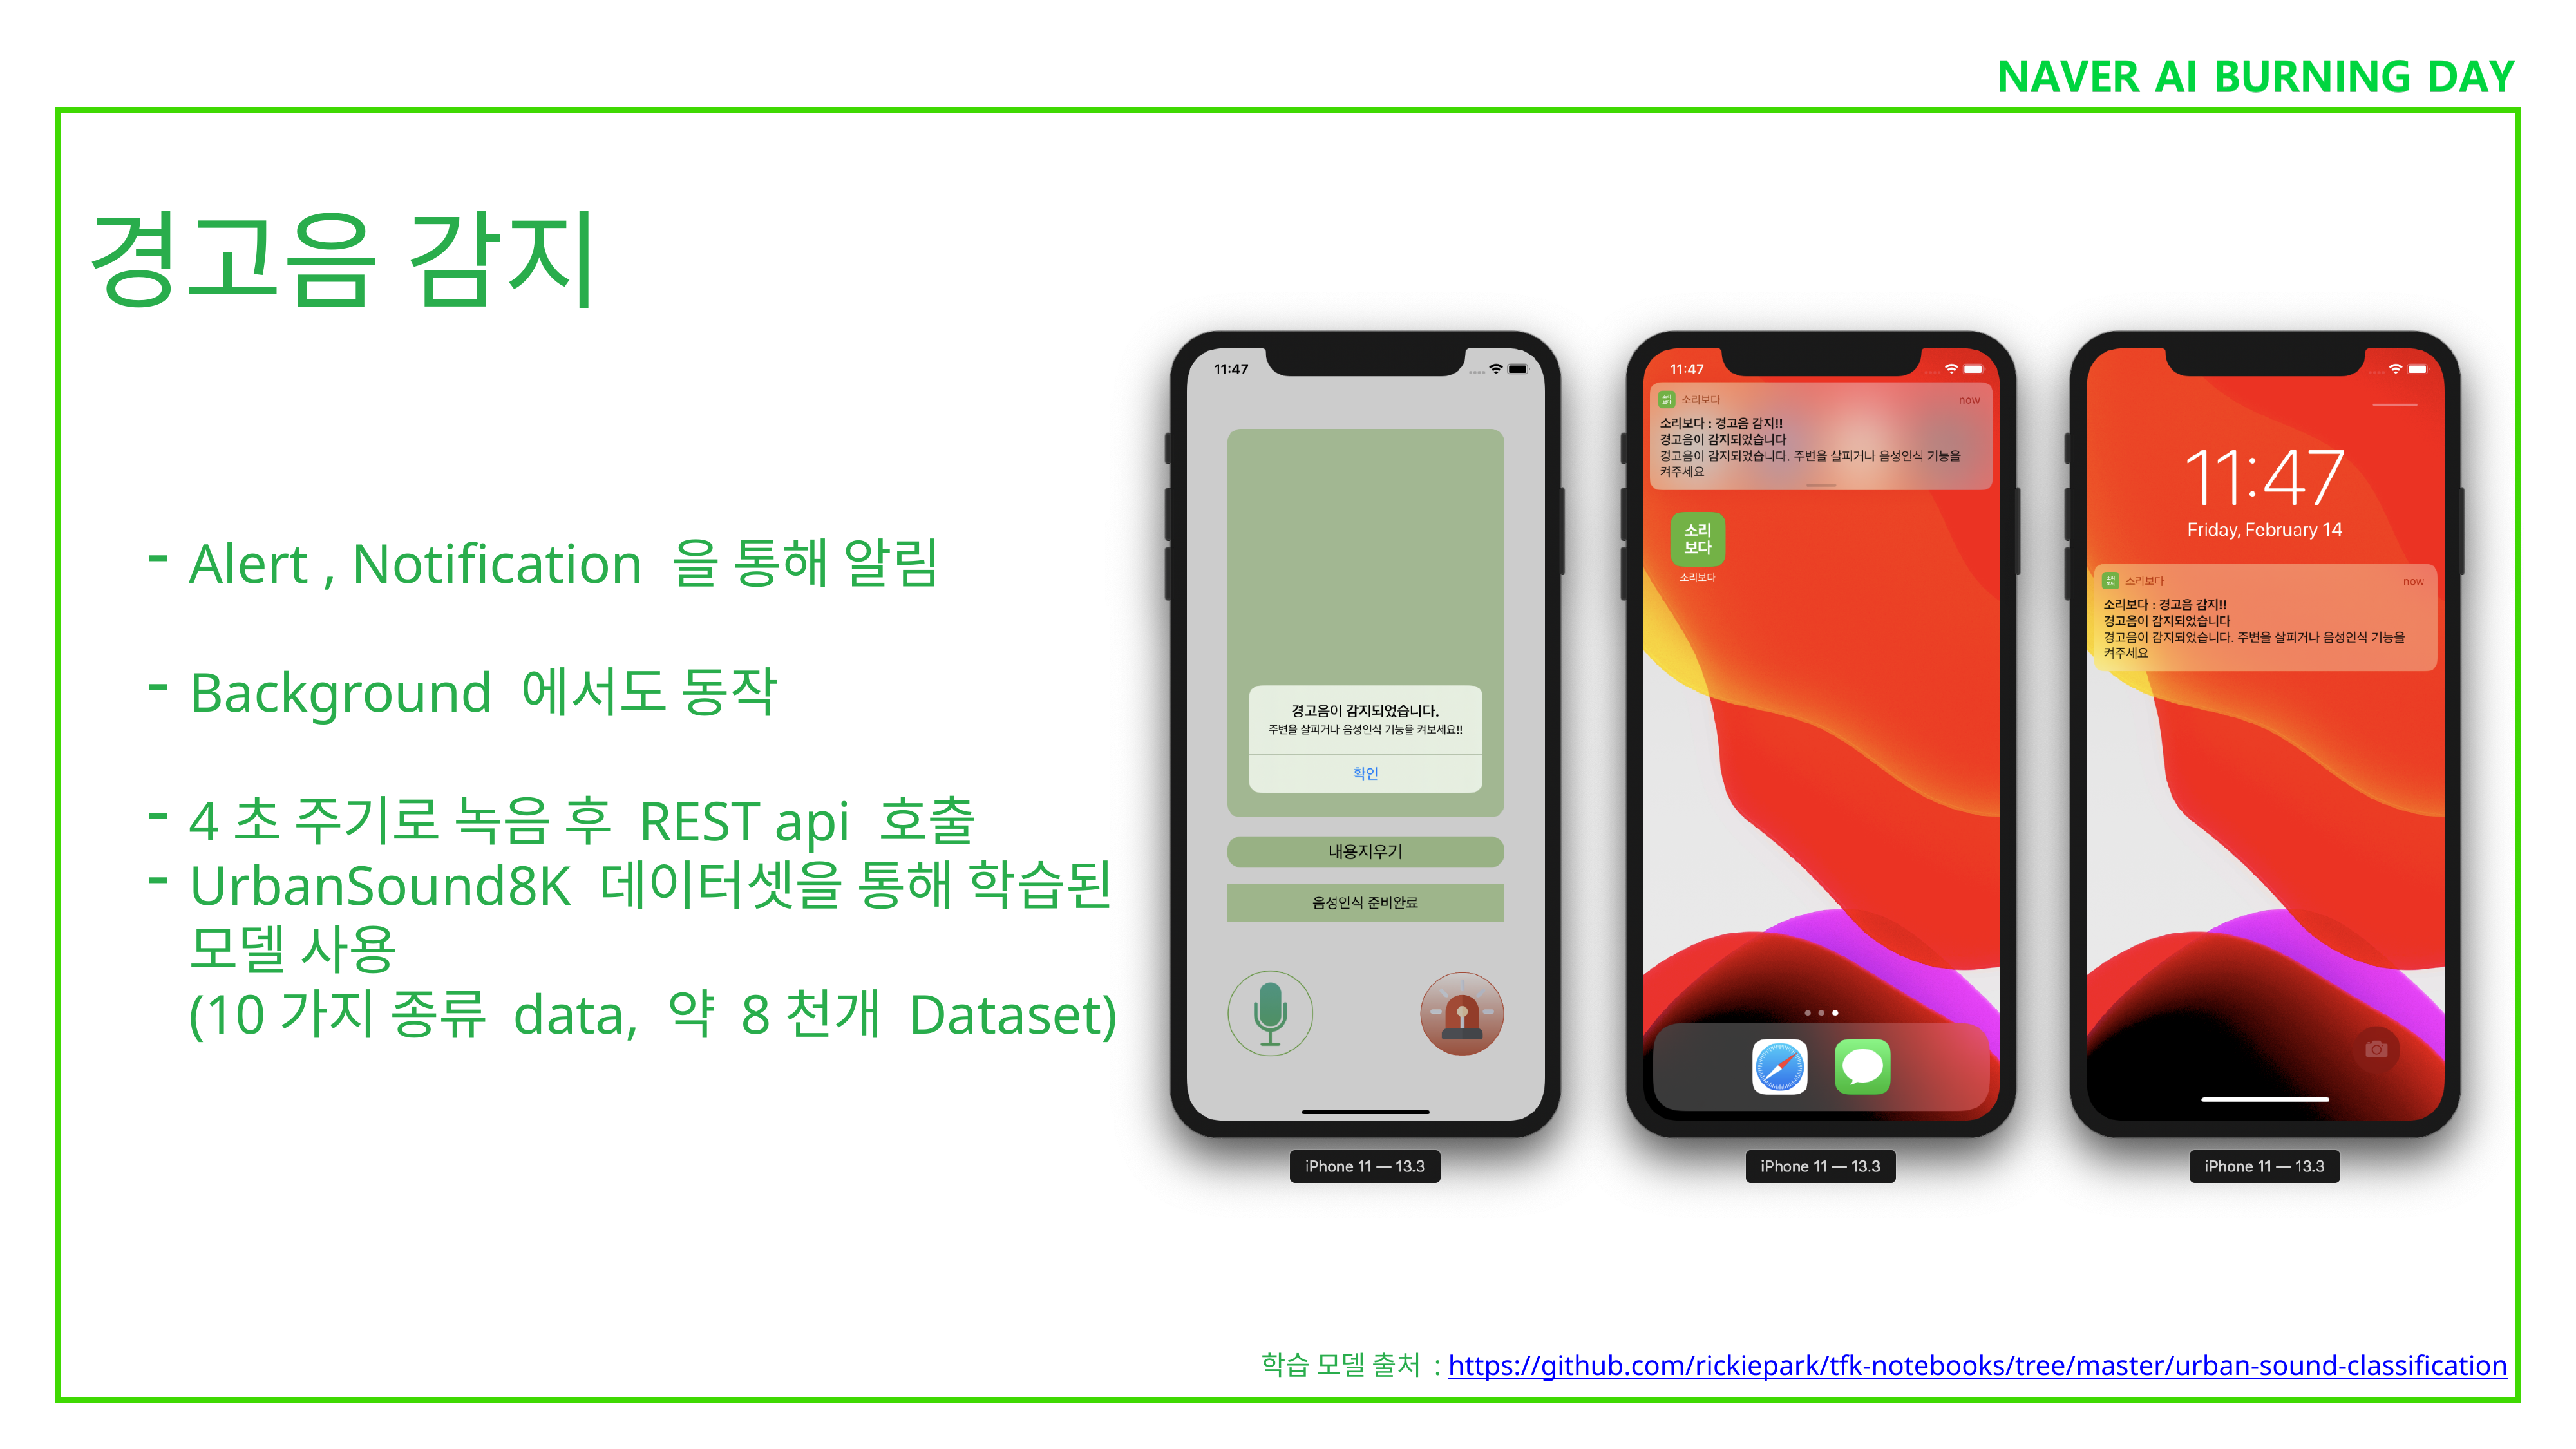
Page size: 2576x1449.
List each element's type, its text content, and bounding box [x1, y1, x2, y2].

picture [1096, 286, 2534, 1224]
text_box Alert , Notification 을 통해 알림 Background 에서도 동작 4초 주기로 녹음 후 REST api 호출 UrbanSound8K 데이터셋을 통해 학습된 모델 사용 (10가지 종류 data, 약 8천개 Dataset) [142, 460, 1096, 1050]
text_box [58, 109, 2518, 1401]
text_box 경고음 감지 [79, 97, 609, 327]
picture [1970, 33, 2552, 150]
text_box 학습 모델 출처 : https://github.com/rickiepark/tfk-notebooks/tree/master/urban-sound-classification [1255, 1306, 2514, 1391]
